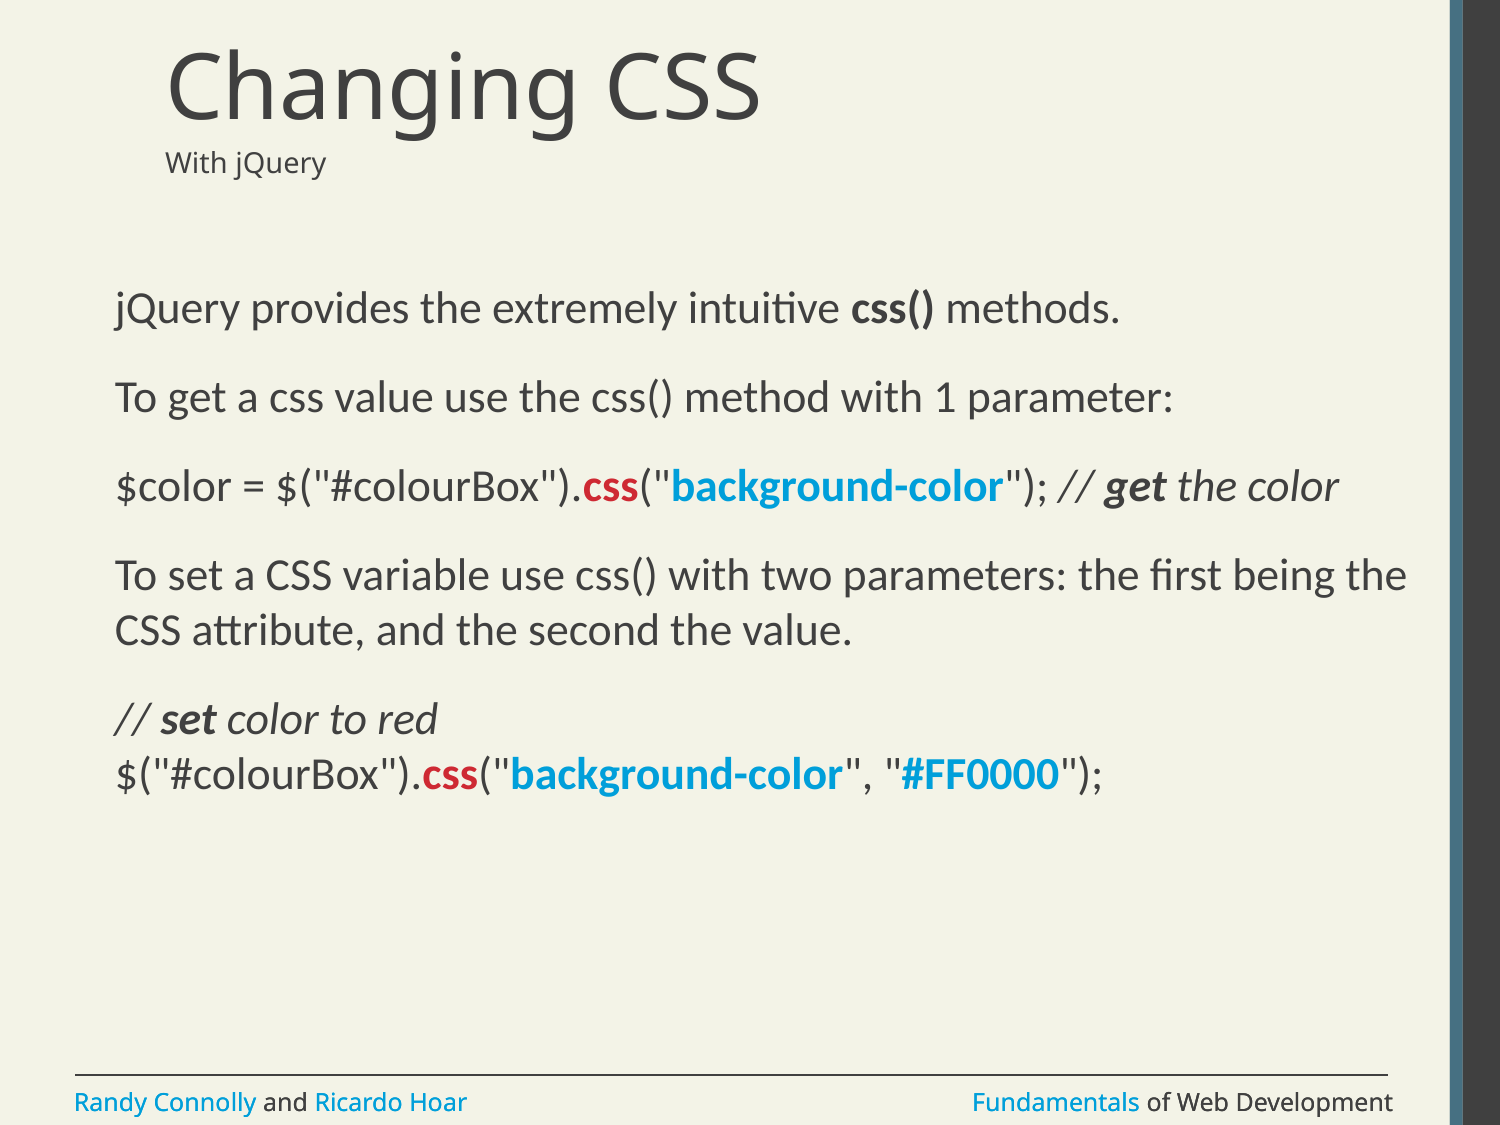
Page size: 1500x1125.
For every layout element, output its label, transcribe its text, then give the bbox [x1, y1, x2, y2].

title Changing CSS [150, 20, 1425, 188]
list jQuery provides the extremely intuitive css() methods. To get a css value use the css() method with 1 parameter: $color = $("#colourBox").css("background-color"); // get the color To set a CSS variable use css() with two parameters: the first being the CSS attribute, and the second the value. // set color to red $("#colourBox").css("background-color", "#FF0000"); [99, 270, 1425, 1013]
list With jQuery [150, 137, 1200, 188]
